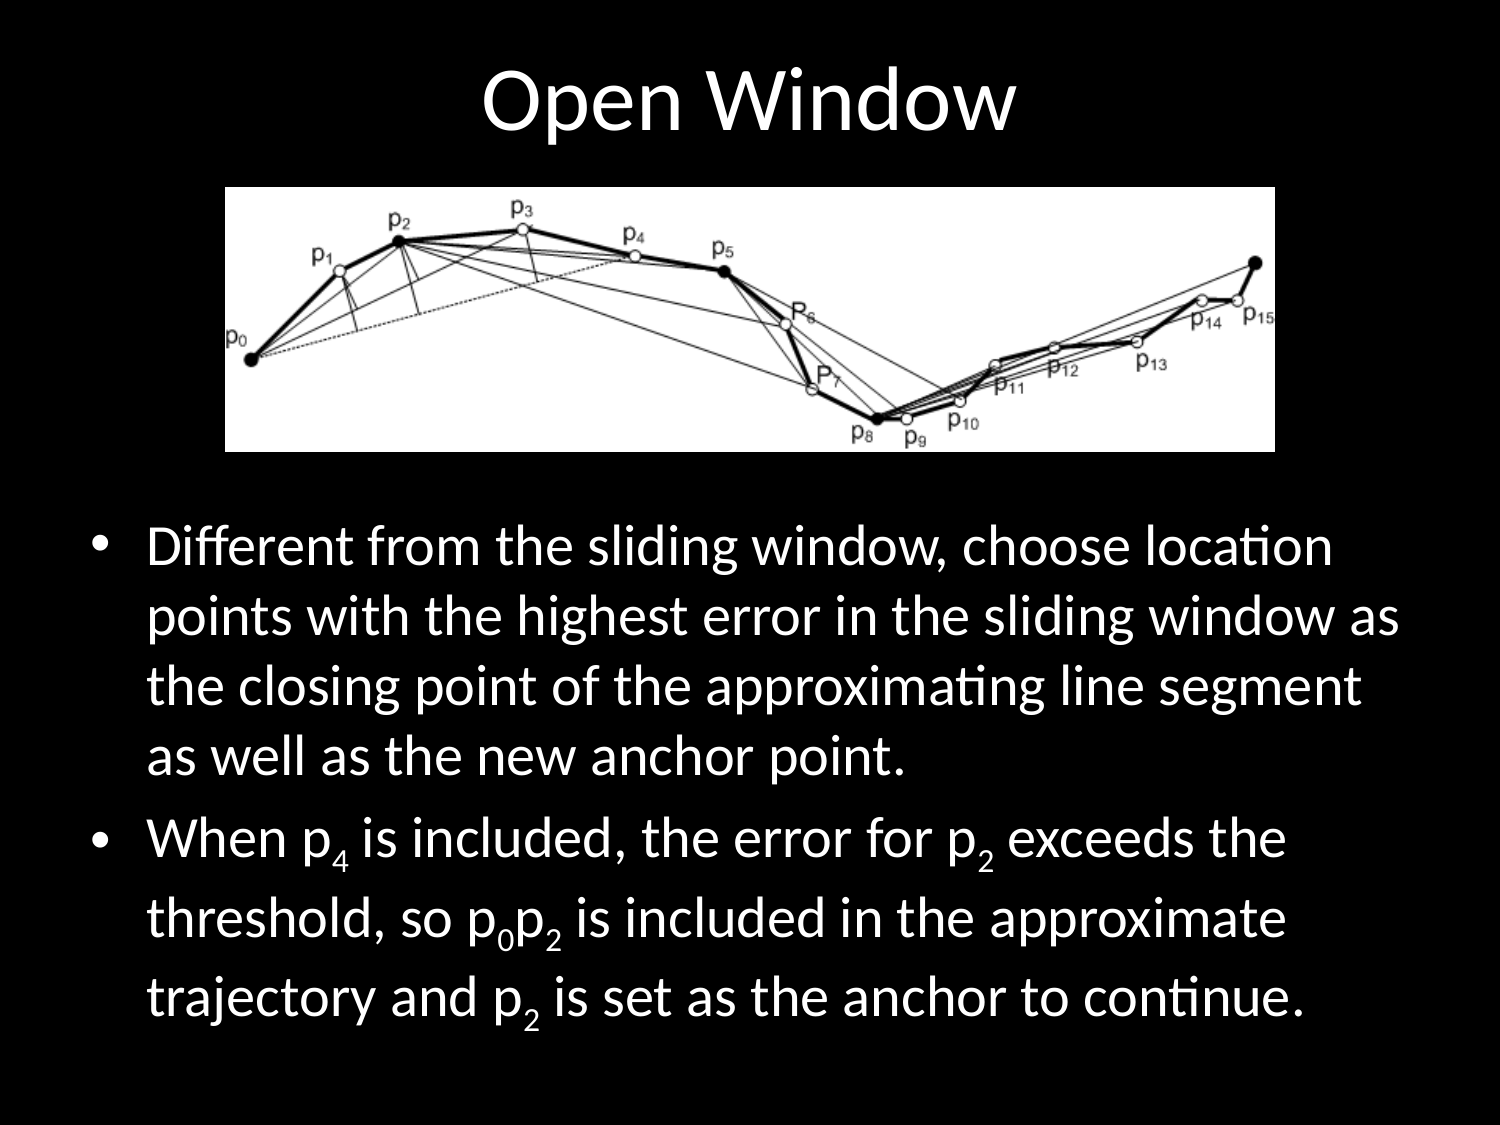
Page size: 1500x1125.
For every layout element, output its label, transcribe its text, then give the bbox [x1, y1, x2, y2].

list Different from the sliding window, choose location points with the highest error in the sliding window as the closing point of the approximating line segment as well as the new anchor point. When p4 is included, the error for p2 exceeds the threshold, so p0p2 is included in the approximate trajectory and p2 is set as the anchor to continue. [75, 500, 1425, 943]
picture [225, 187, 1275, 452]
title Open Window [75, 0, 1425, 188]
